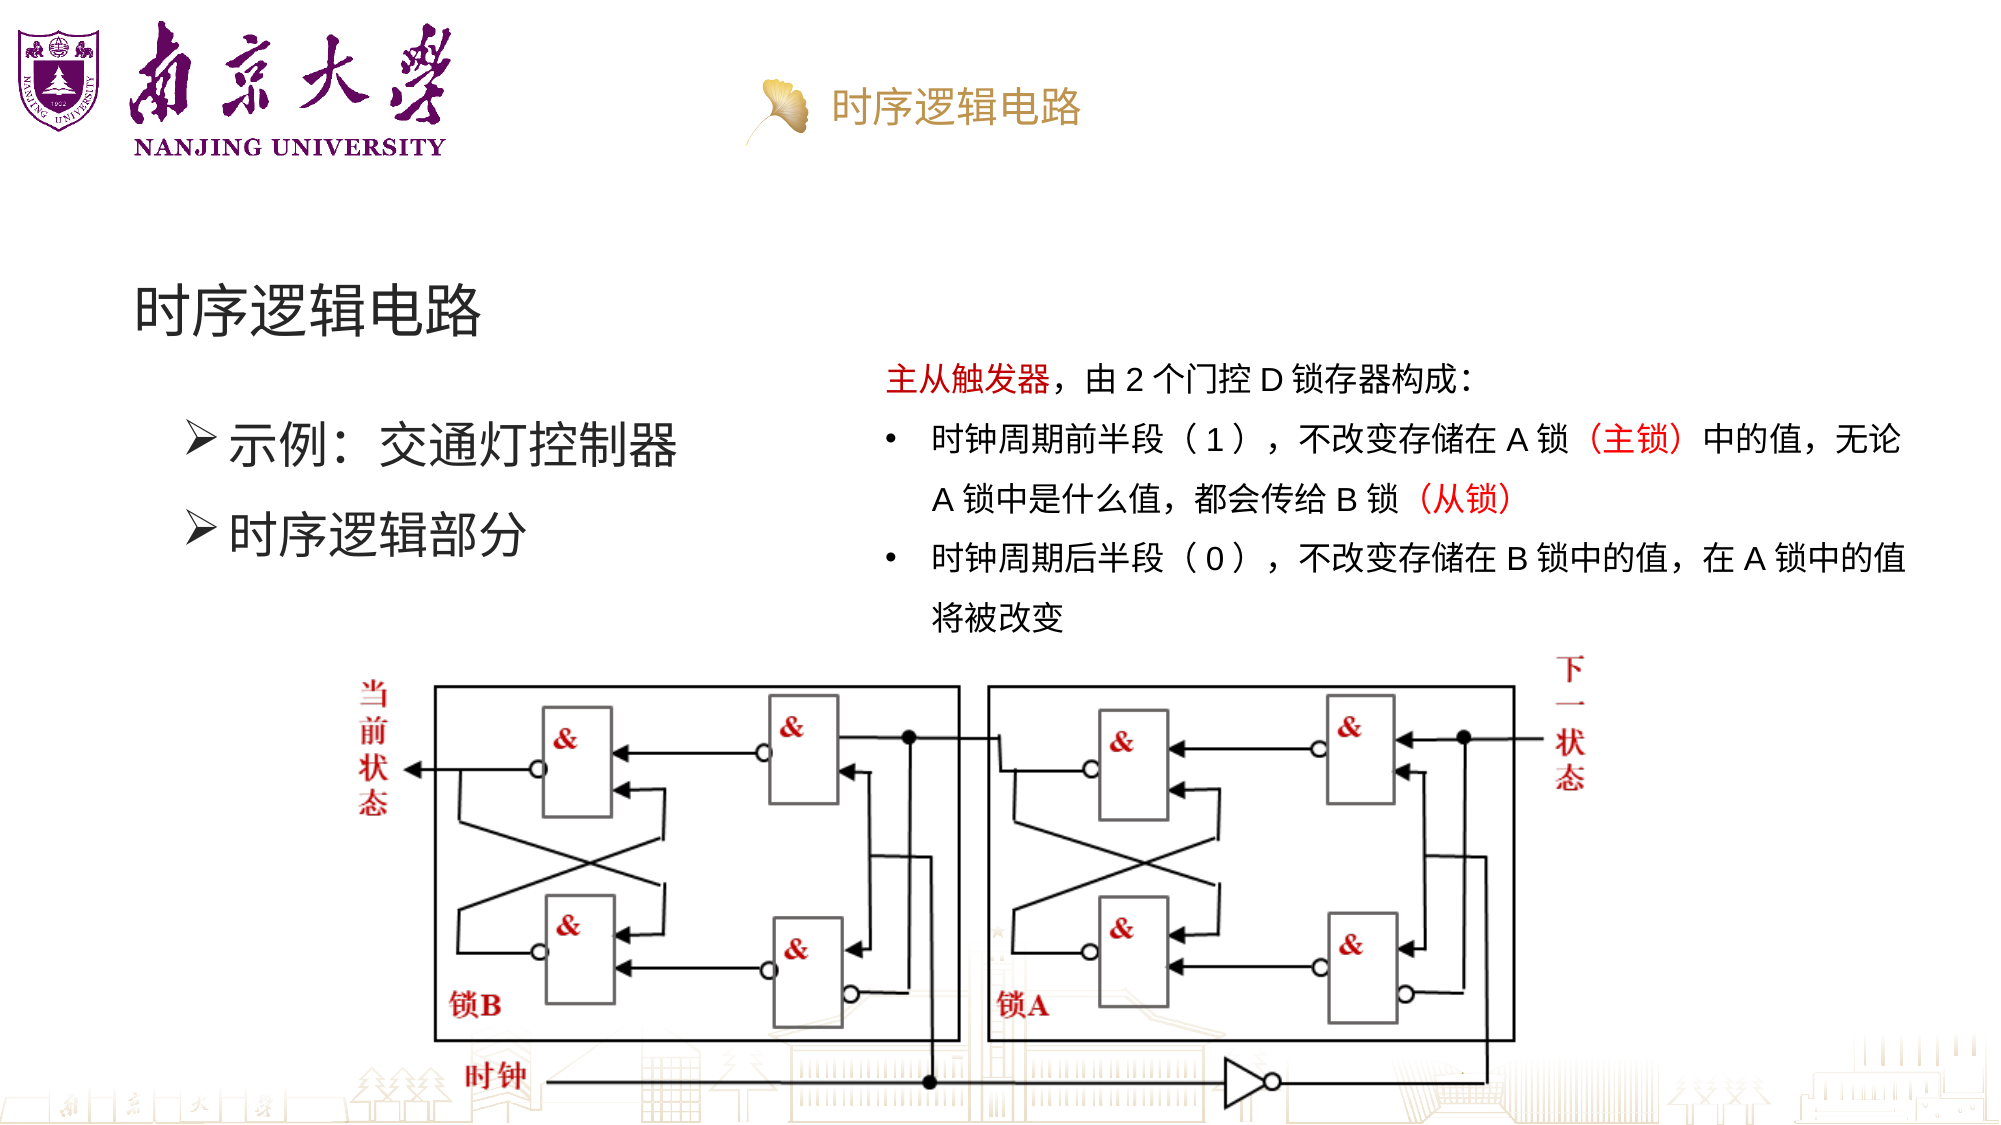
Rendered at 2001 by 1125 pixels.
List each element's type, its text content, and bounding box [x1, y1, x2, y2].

picture [18, 21, 451, 160]
picture [338, 638, 1606, 1112]
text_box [116, 249, 1872, 468]
picture [731, 64, 824, 169]
text_box 示例：交通灯控制器 时序逻辑部分 [167, 468, 870, 571]
text_box 主从触发器，由2个门控D锁存器构成： 时钟周期前半段（1），不改变存储在A锁（主锁）中的值，无论A锁中是什么值，都会传给B锁（从锁） 时钟周期后半段（0），不改变存储在B锁中的值，在A锁中的值将被改变 [870, 330, 1925, 645]
text_box 时序逻辑电路 [816, 73, 1226, 139]
